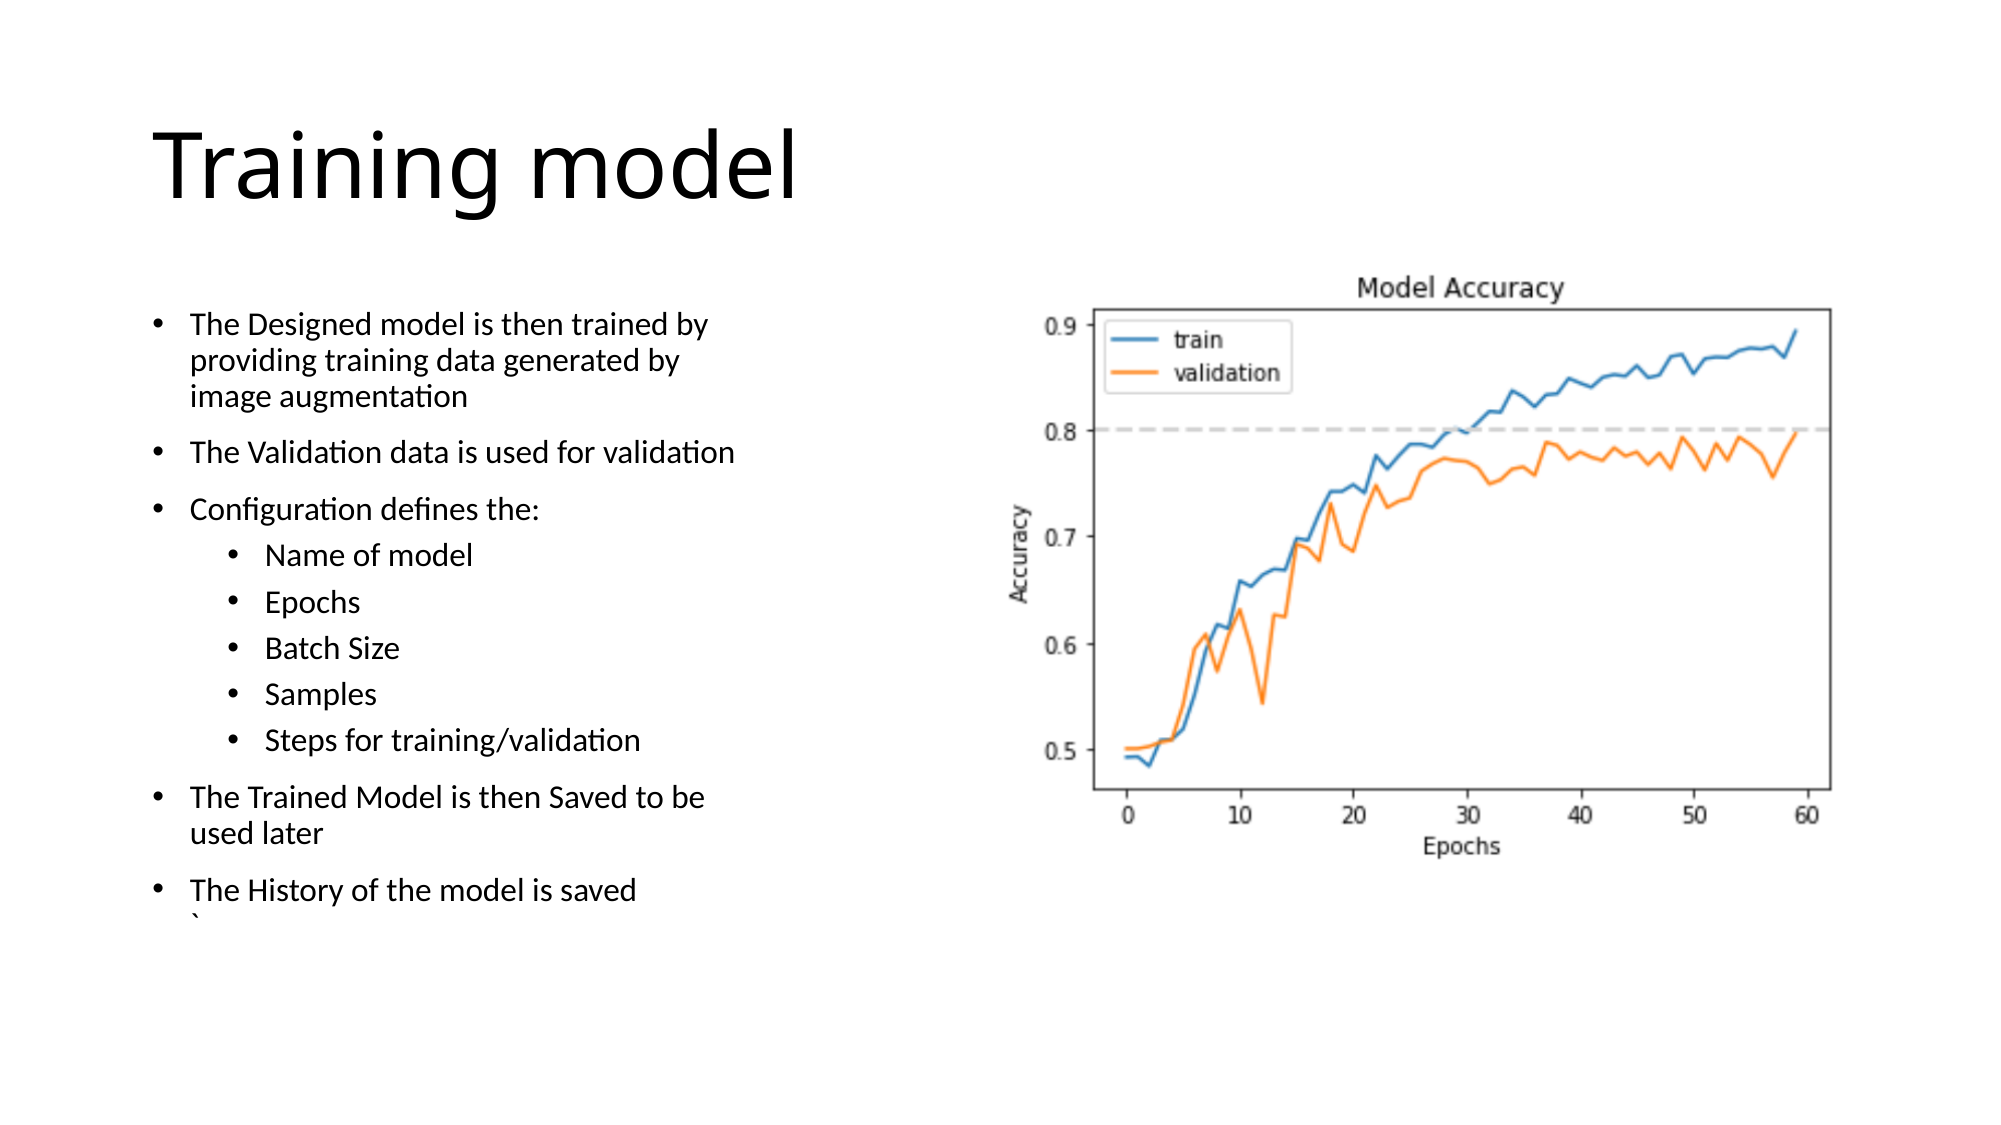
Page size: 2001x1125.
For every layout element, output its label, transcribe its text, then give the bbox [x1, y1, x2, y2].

picture [999, 255, 1895, 870]
title Training model [137, 59, 1863, 278]
list The Designed model is then trained by providing training data generated by image augmentation The Validation data is used for validation Configuration defines the: Name of model Epochs Batch Size Samples Steps for training/validation The Trained Model is then Saved to be used later The History of the model is saved ` [137, 299, 761, 1014]
